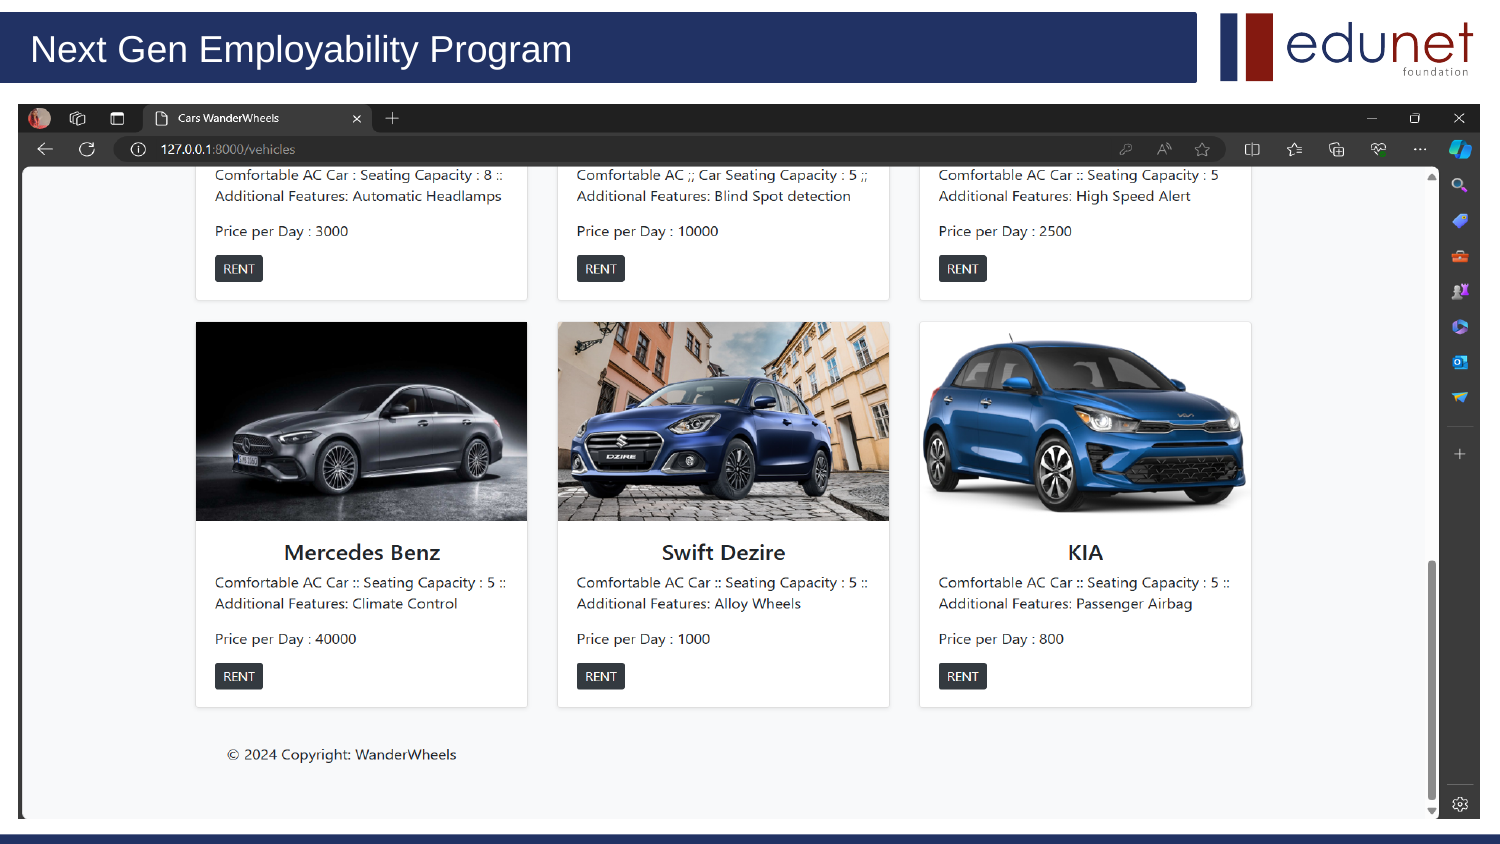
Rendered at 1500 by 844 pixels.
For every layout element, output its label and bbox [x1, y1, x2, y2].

picture [18, 104, 1480, 819]
picture [1279, 14, 1482, 83]
